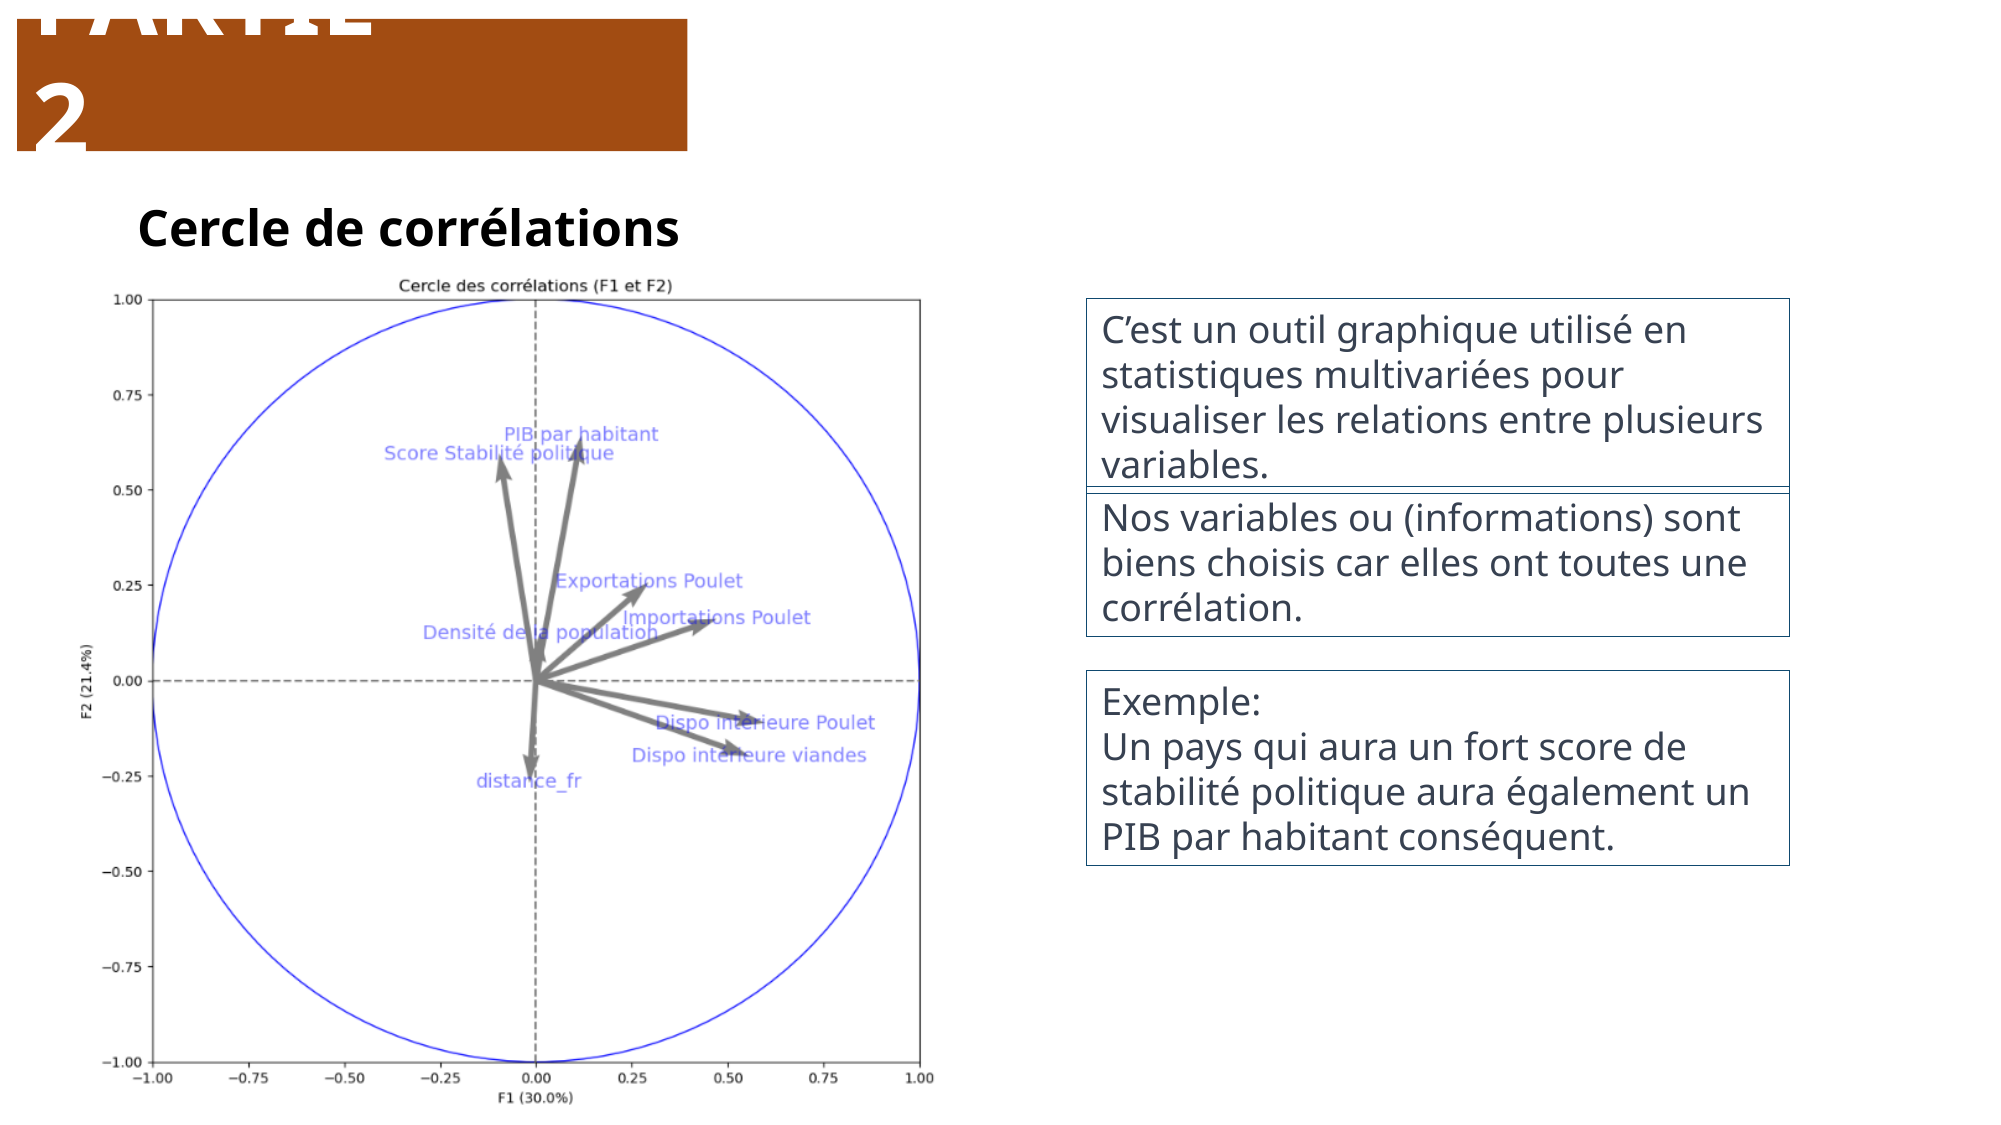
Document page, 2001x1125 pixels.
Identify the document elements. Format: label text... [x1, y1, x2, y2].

text_box [16, 17, 689, 152]
text_box [959, 272, 1864, 667]
text_box Cercle de corrélations [122, 183, 1607, 273]
text_box Nos variables ou (informations) sont biens choisis car elles ont toutes une corrélation. [1086, 486, 1790, 637]
text_box Exemple: Un pays qui aura un fort score de stabilité politique aura également un PIB par habitant conséquent. [1086, 670, 1790, 866]
text_box Partie 2 [17, 50, 473, 184]
text_box C’est un outil graphique utilisé en statistiques multivariées pour visualiser les relations entre plusieurs variables. [1086, 298, 1790, 486]
picture [69, 270, 959, 1116]
